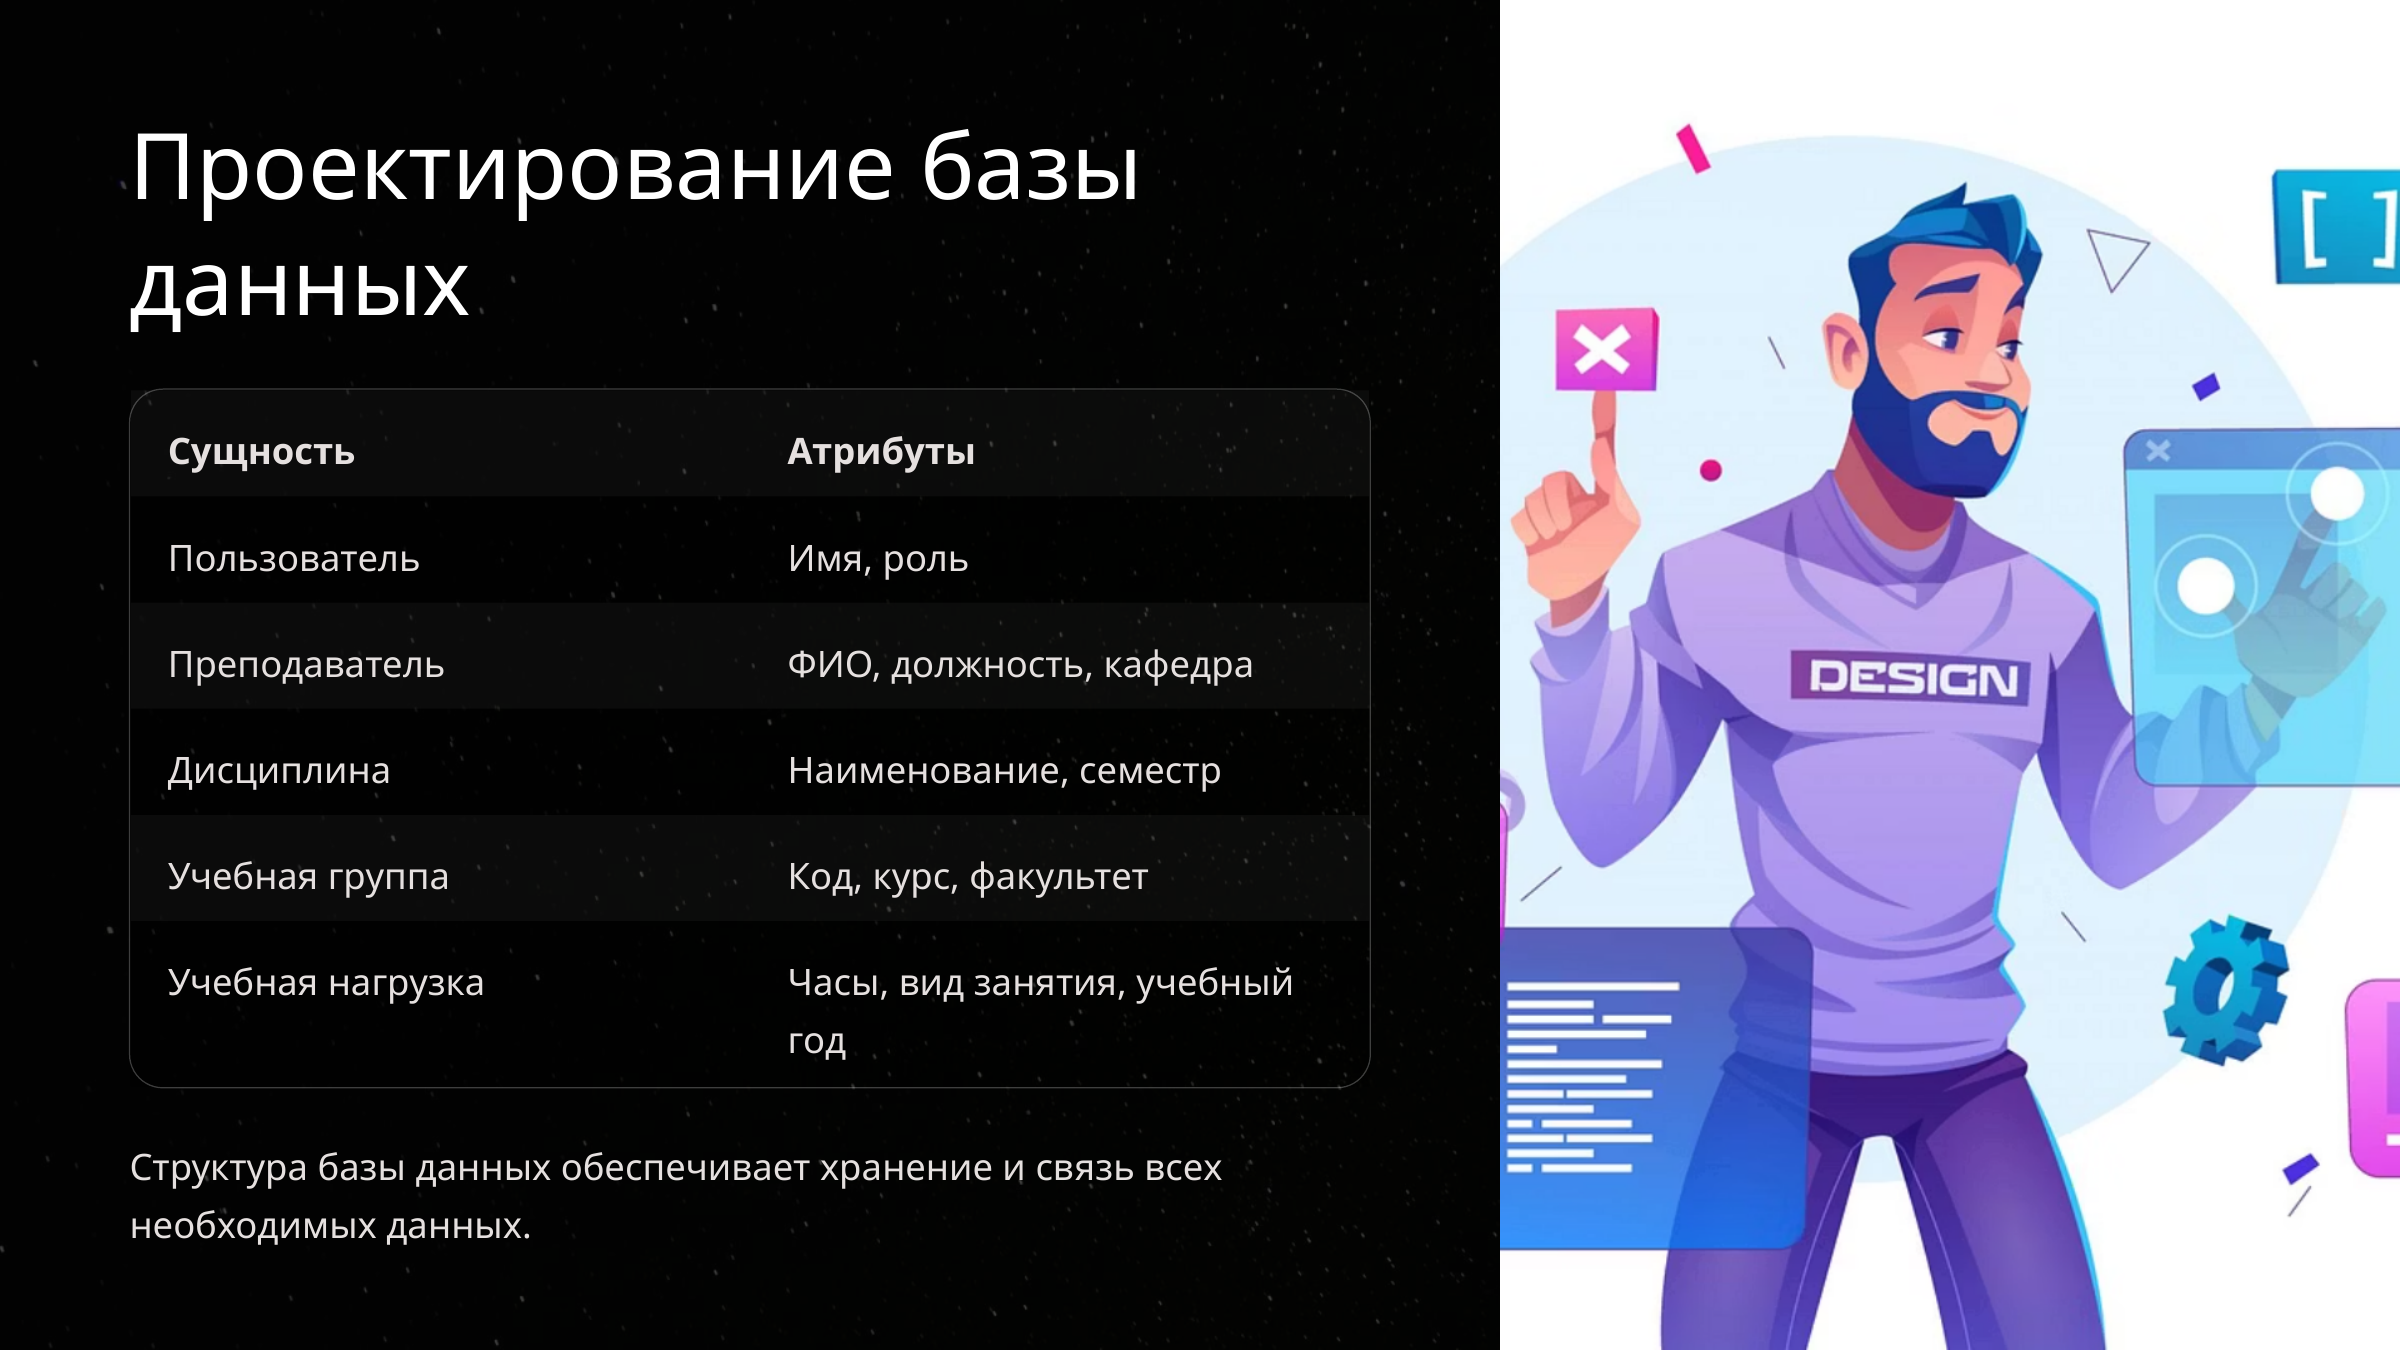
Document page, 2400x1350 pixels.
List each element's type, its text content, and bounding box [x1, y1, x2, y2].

text_box ФИО, должность, кафедра [787, 626, 1333, 686]
text_box [130, 814, 1370, 921]
picture [0, 0, 2400, 1350]
text_box [130, 496, 1370, 602]
text_box Преподаватель [167, 626, 713, 686]
text_box Имя, роль [787, 519, 1333, 580]
text_box Дисциплина [167, 732, 713, 792]
text_box Учебная нагрузка [167, 944, 713, 1004]
text_box [130, 921, 1370, 1087]
text_box Учебная группа [167, 838, 713, 898]
text_box Сущность [167, 413, 713, 473]
text_box Структура базы данных обеспечивает хранение и связь всех необходимых данных. [129, 1129, 1371, 1248]
text_box Код, курс, факультет [787, 838, 1333, 898]
text_box [130, 602, 1370, 708]
text_box Наименование, семестр [787, 732, 1333, 792]
text_box Проектирование базы данных [129, 102, 1371, 334]
text_box Пользователь [167, 519, 713, 580]
text_box Часы, вид занятия, учебный год [787, 944, 1333, 1063]
text_box [130, 390, 1370, 496]
text_box [130, 708, 1370, 814]
text_box Атрибуты [787, 413, 1333, 473]
